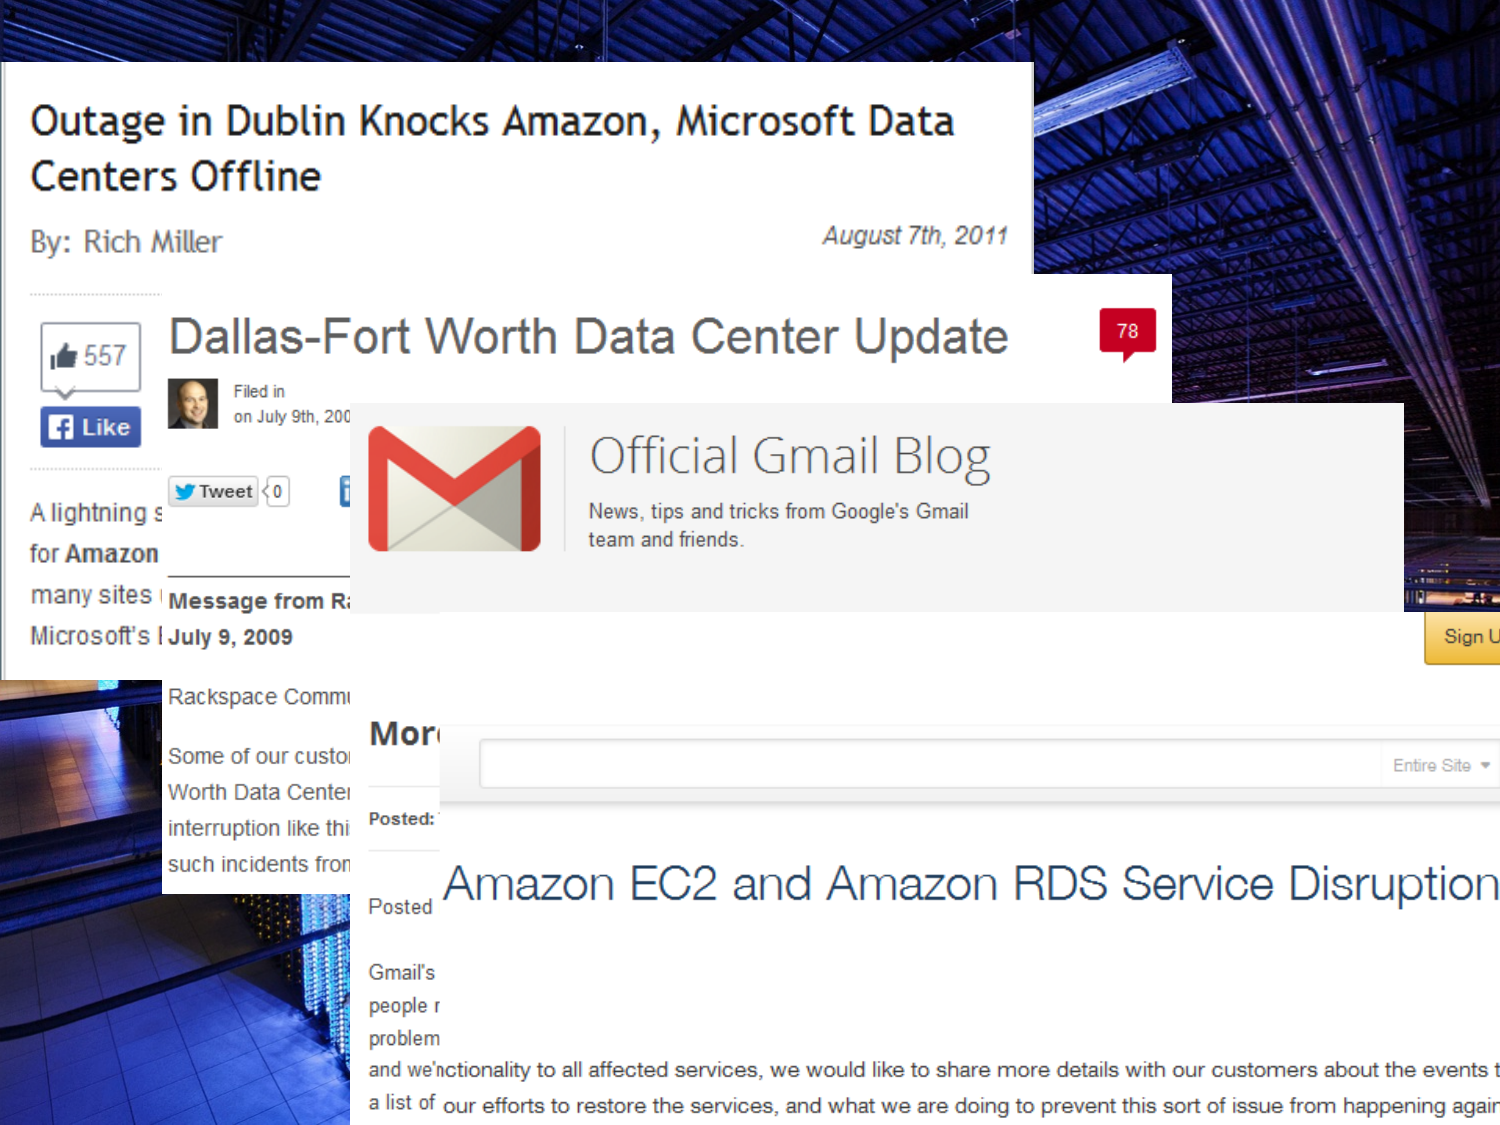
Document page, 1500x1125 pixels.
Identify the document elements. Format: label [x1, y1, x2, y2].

list [0, 62, 1034, 680]
picture [0, 0, 1500, 1125]
